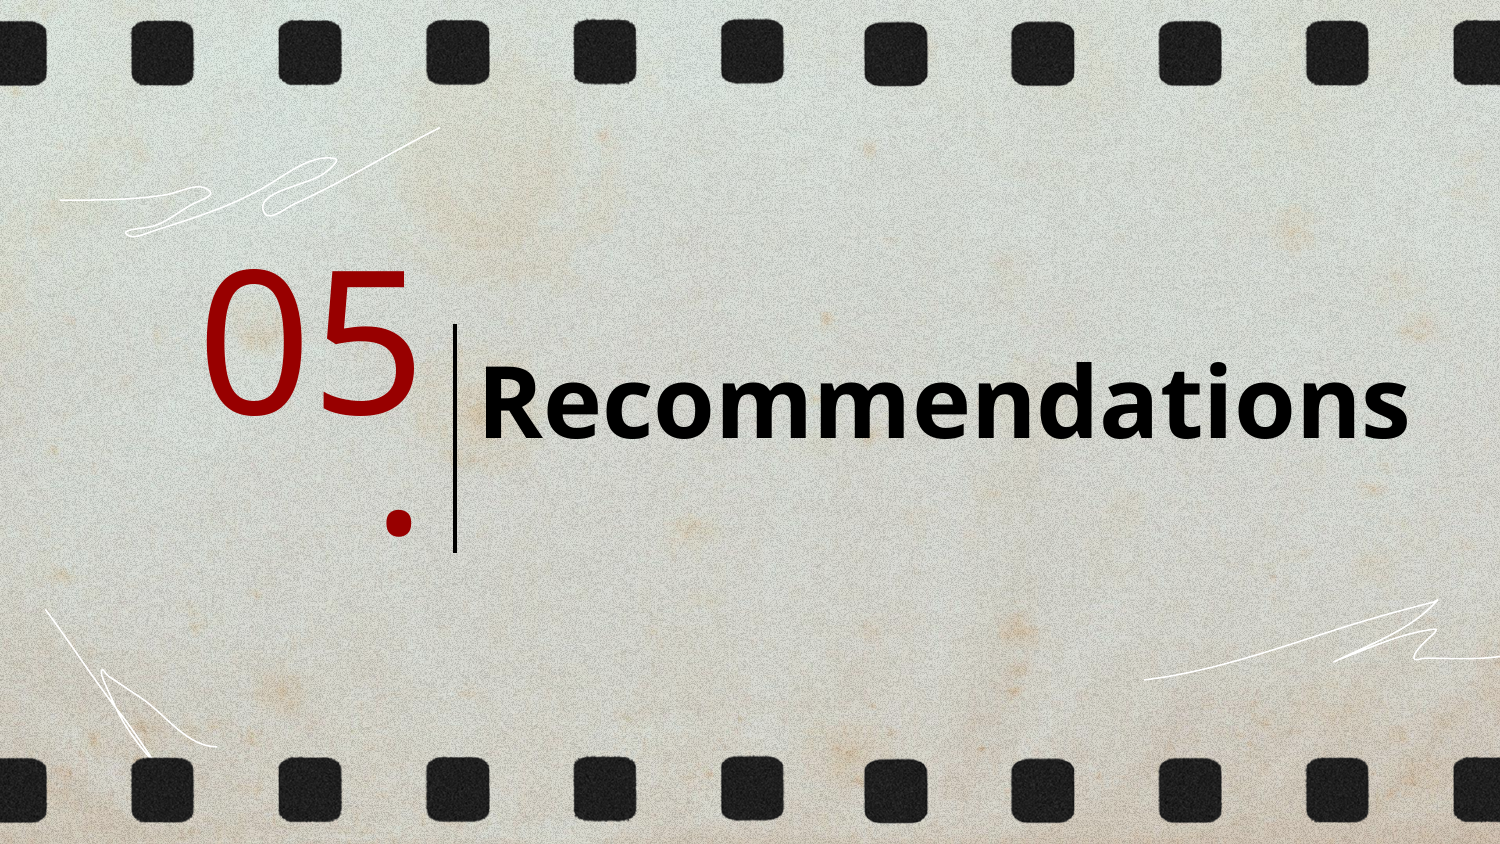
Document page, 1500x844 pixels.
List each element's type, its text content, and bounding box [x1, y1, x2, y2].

picture [0, 0, 1500, 844]
title Recommendations [462, 323, 1487, 503]
title 05. [150, 348, 442, 528]
